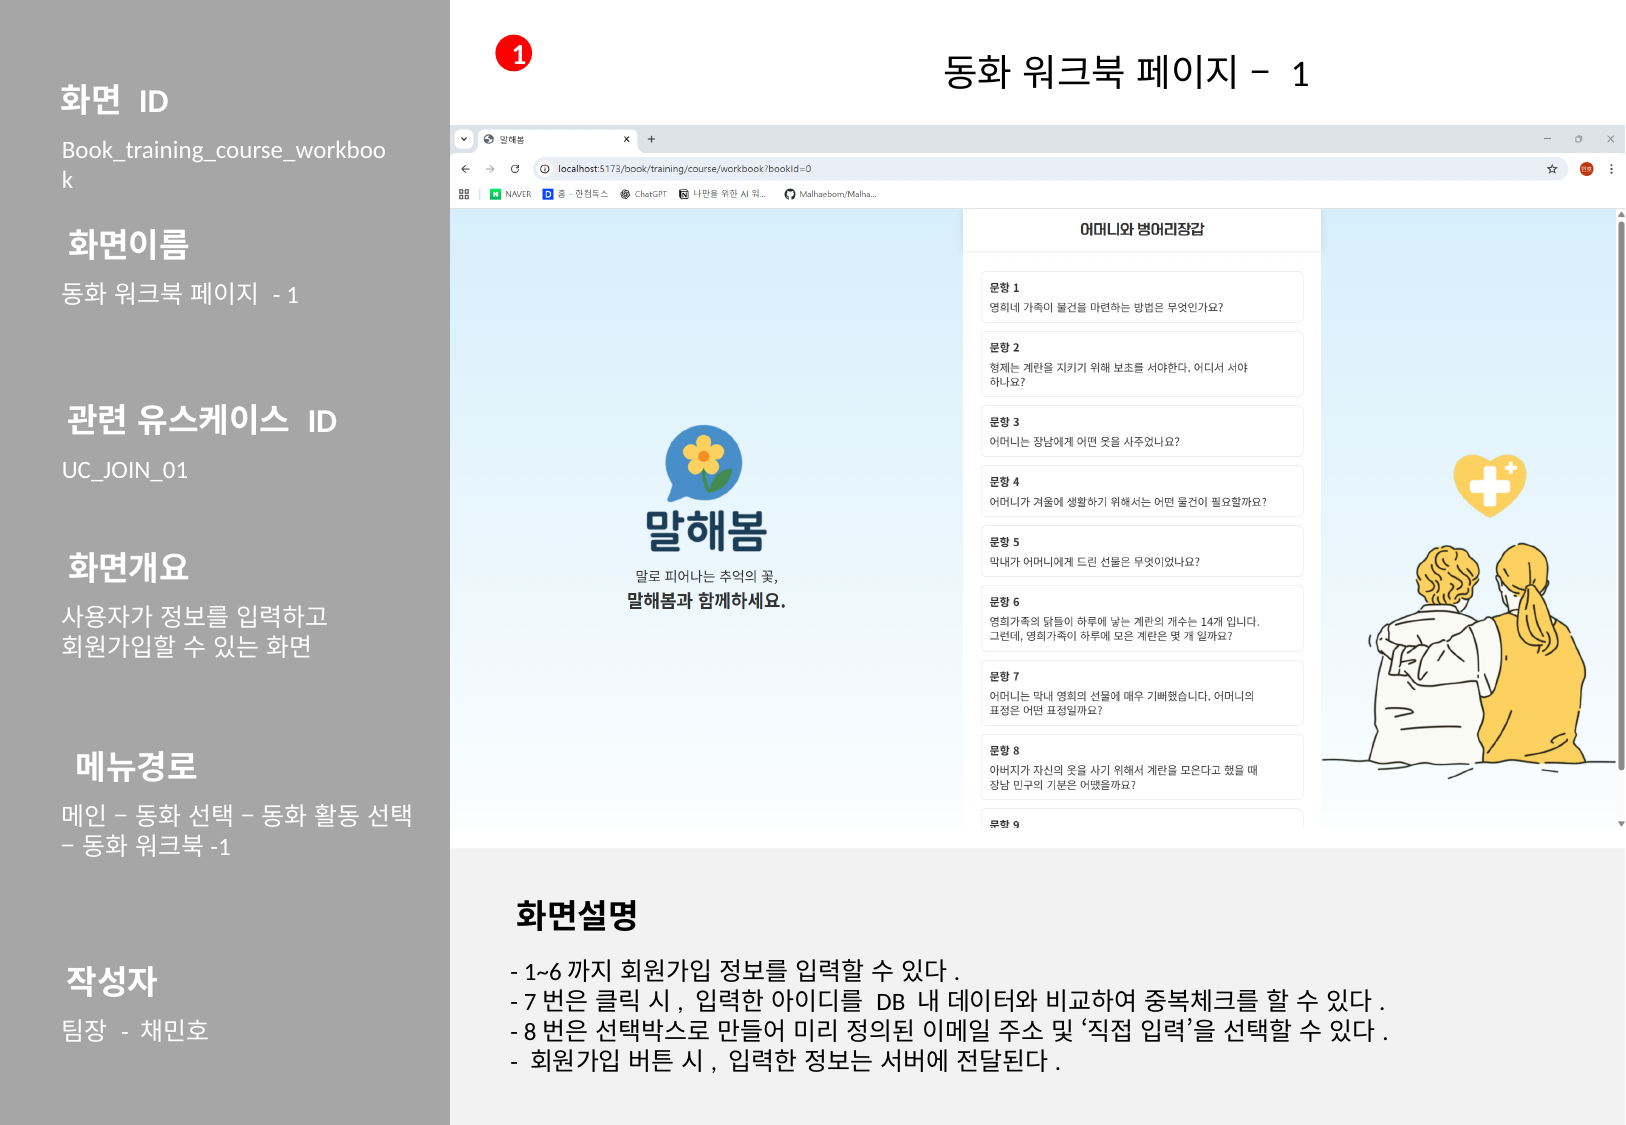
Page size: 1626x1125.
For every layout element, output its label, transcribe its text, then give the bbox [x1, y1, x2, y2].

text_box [46, 390, 404, 492]
text_box 화면설명 [501, 887, 654, 943]
text_box 1 [495, 34, 533, 72]
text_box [46, 738, 437, 870]
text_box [46, 539, 404, 671]
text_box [46, 70, 404, 202]
text_box [450, 848, 1625, 1125]
picture [449, 125, 1625, 828]
text_box 동화 워크북 페이지 – 1 [928, 41, 1325, 101]
text_box [0, 0, 450, 1125]
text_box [46, 215, 404, 317]
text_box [46, 953, 404, 1055]
text_box - 1~6까지 회원가입 정보를 입력할 수 있다. - 7번은 클릭 시, 입력한 아이디를 DB 내 데이터와 비교하여 중복체크를 할 수 있다. - 8번은 선택박스로 만들어 미리 정의된 이메일 주소 및 ‘직접 입력’을 선택할 수 있다. - 회원가입 버튼 시, 입력한 정보는 서버에 전달된다. [495, 948, 1593, 1084]
